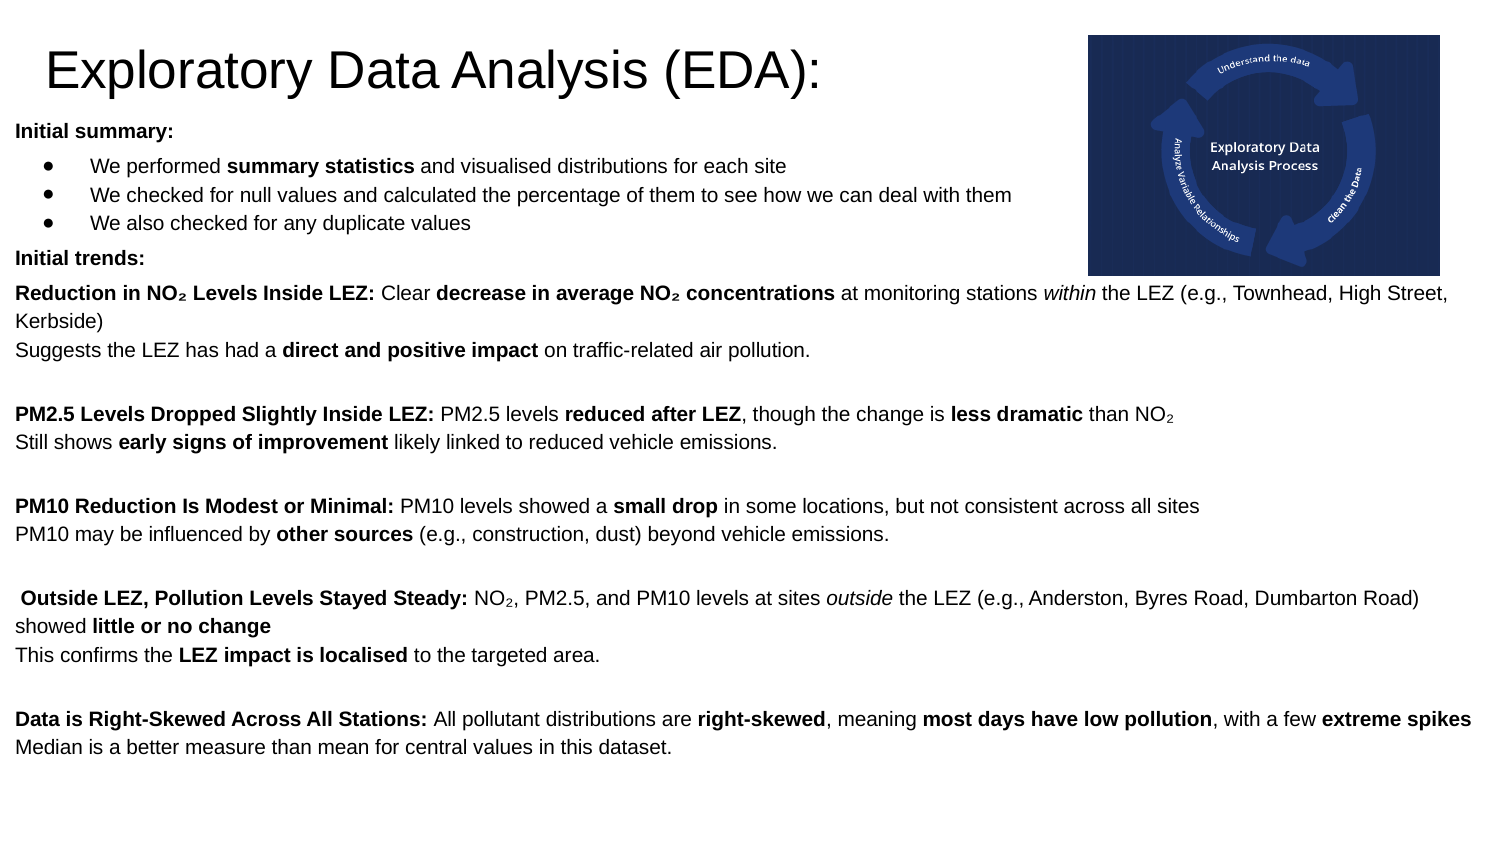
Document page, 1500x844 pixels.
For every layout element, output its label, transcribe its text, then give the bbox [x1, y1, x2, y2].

picture [1088, 34, 1440, 276]
title Exploratory Data Analysis (EDA): [29, 20, 1428, 99]
list Initial summary: We performed summary statistics and visualised distributions for each site We checked for null values and calculated the percentage of them to see how we can deal with them We also checked for any duplicate values Initial trends: Reduction in NO₂ Levels Inside LEZ: Clear decrease in average NO₂ concentrations at monitoring stations within the LEZ (e.g., Townhead, High Street, Kerbside) Suggests the LEZ has had a direct and positive impact on traffic-related air pollution. PM2.5 Levels Dropped Slightly Inside LEZ: PM2.5 levels reduced after LEZ, though the change is less dramatic than NO₂ Still shows early signs of improvement likely linked to reduced vehicle emissions. PM10 Reduction Is Modest or Minimal: PM10 levels showed a small drop in some locations, but not consistent across all sites PM10 may be influenced by other sources (e.g., construction, dust) beyond vehicle emissions. Outside LEZ, Pollution Levels Stayed Steady: NO₂, PM2.5, and PM10 levels at sites outside the LEZ (e.g., Anderston, Byres Road, Dumbarton Road) showed little or no change This confirms the LEZ impact is localised to the targeted area. Data is Right-Skewed Across All Stations: All pollutant distributions are right-skewed, meaning most days have low pollution, with a few extreme spikes Median is a better measure than mean for central values in this dataset. [0, 99, 1500, 828]
